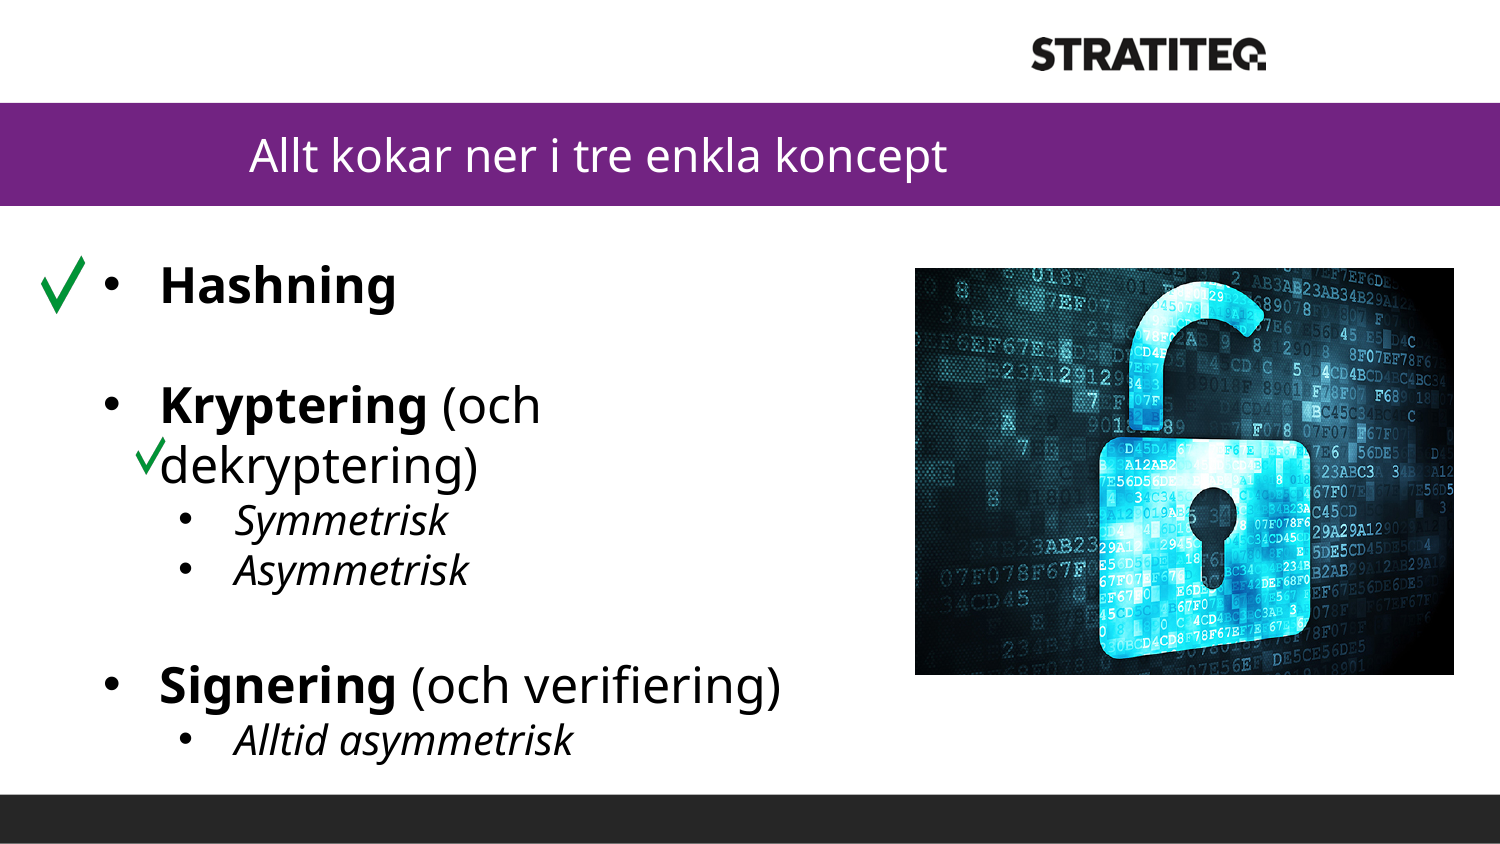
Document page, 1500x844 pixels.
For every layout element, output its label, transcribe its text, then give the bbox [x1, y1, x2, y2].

picture [1031, 37, 1266, 71]
title Allt kokar ner i tre enkla koncept [234, 117, 1266, 190]
text_box Hashning Kryptering (och dekryptering) Symmetrisk Asymmetrisk Signering (och verifiering) Alltid asymmetrisk [88, 246, 857, 771]
picture [135, 426, 166, 484]
picture [915, 268, 1454, 675]
picture [40, 241, 86, 328]
